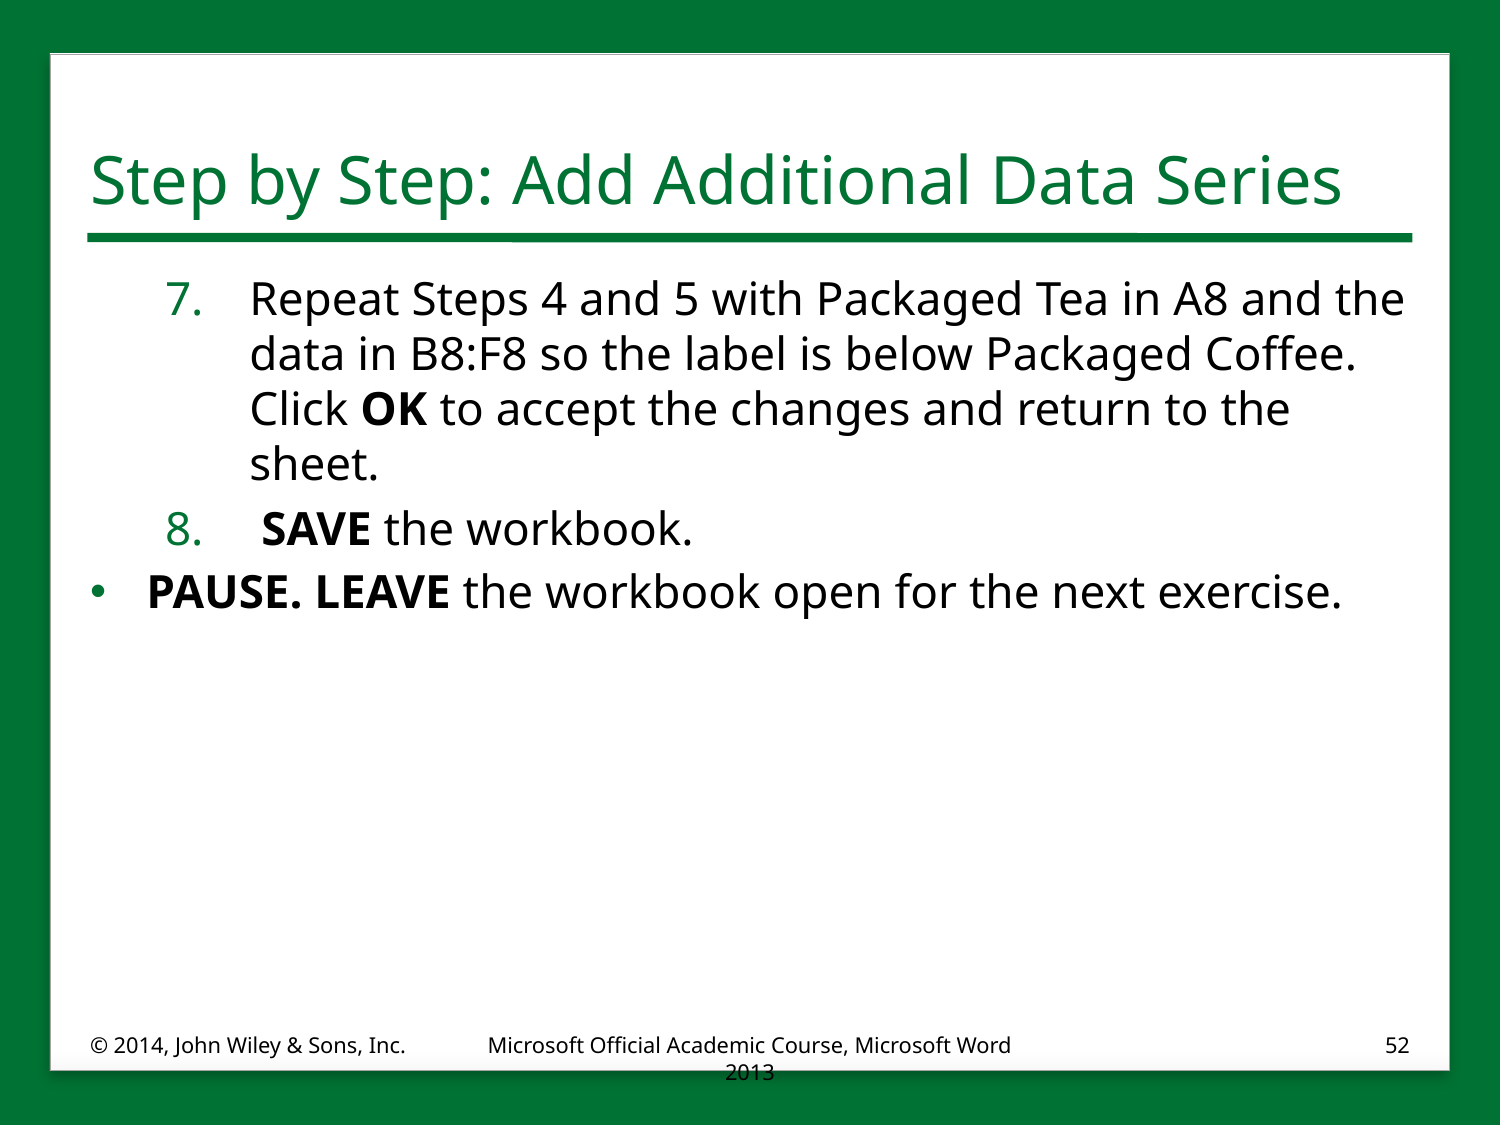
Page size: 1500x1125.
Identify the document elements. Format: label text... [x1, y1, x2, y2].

slide_number 52 [1074, 1024, 1426, 1103]
list Repeat Steps 4 and 5 with Packaged Tea in A8 and the data in B8:F8 so the label is below Packaged Coffee. Click OK to accept the changes and return to the sheet. SAVE the workbook. PAUSE. LEAVE the workbook open for the next exercise. [75, 262, 1425, 1063]
title Step by Step: Add Additional Data Series [74, 74, 1426, 226]
footer Microsoft Official Academic Course, Microsoft Word 2013 [449, 1024, 1051, 1103]
slide_number © 2014, John Wiley & Sons, Inc. [74, 1024, 426, 1103]
